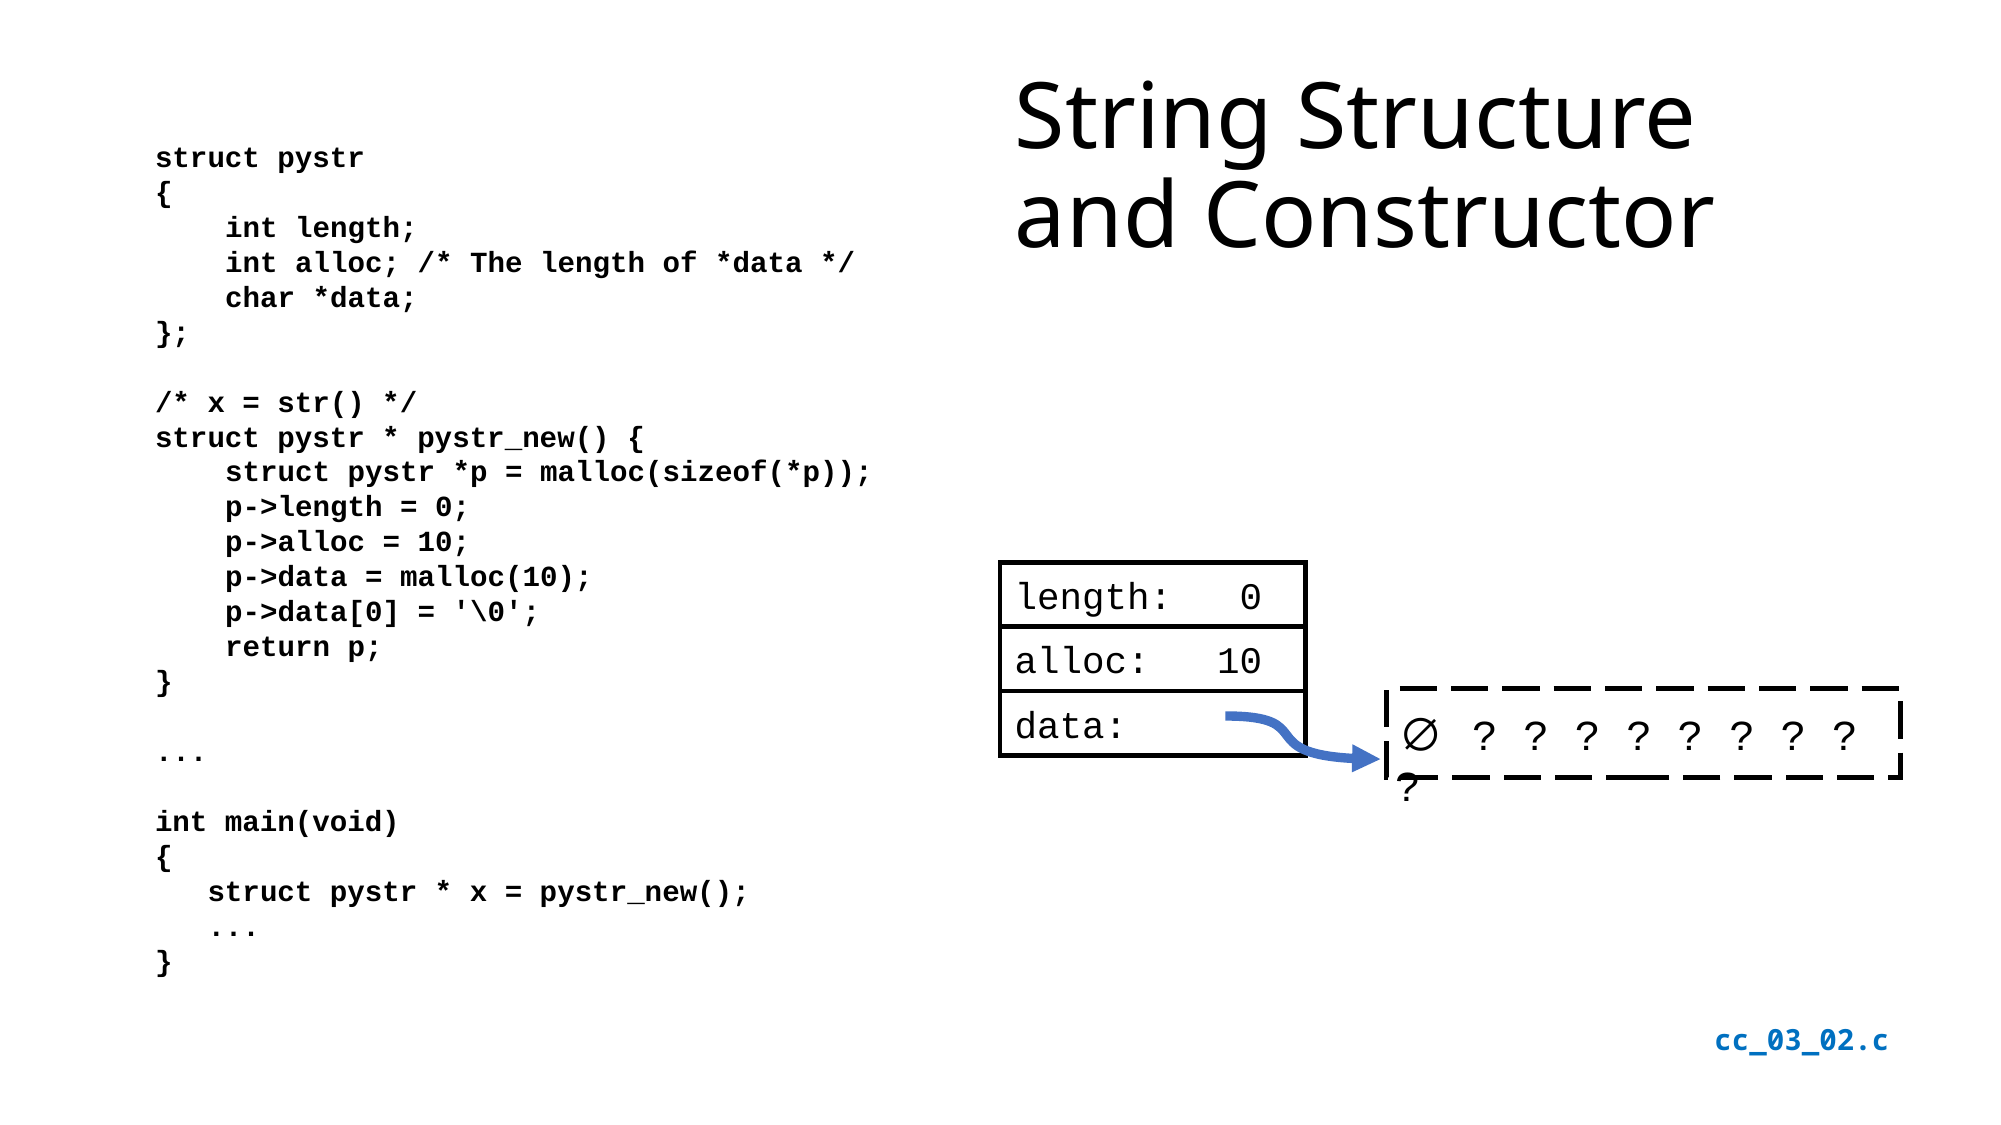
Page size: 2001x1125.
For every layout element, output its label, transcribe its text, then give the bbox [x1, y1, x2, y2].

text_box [1380, 688, 1917, 778]
text_box alloc: 10 [999, 626, 1307, 692]
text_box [1225, 715, 1381, 735]
text_box struct pystr { int length; int alloc; /* The length of *data */ char *data; }; /* x = str() */ struct pystr * pystr_new() { struct pystr *p = malloc(sizeof(*p)); p->length = 0; p->alloc = 10; p->data = malloc(10); p->data[0] = '\0'; return p; } ... int main(void) { struct pystr * x = pystr_new(); ... } [140, 130, 888, 1020]
text_box cc_03_02.c [1699, 1014, 1973, 1064]
title String Structure and Constructor [999, 59, 1863, 278]
text_box data: [999, 692, 1307, 756]
text_box length: 0 [999, 561, 1307, 626]
